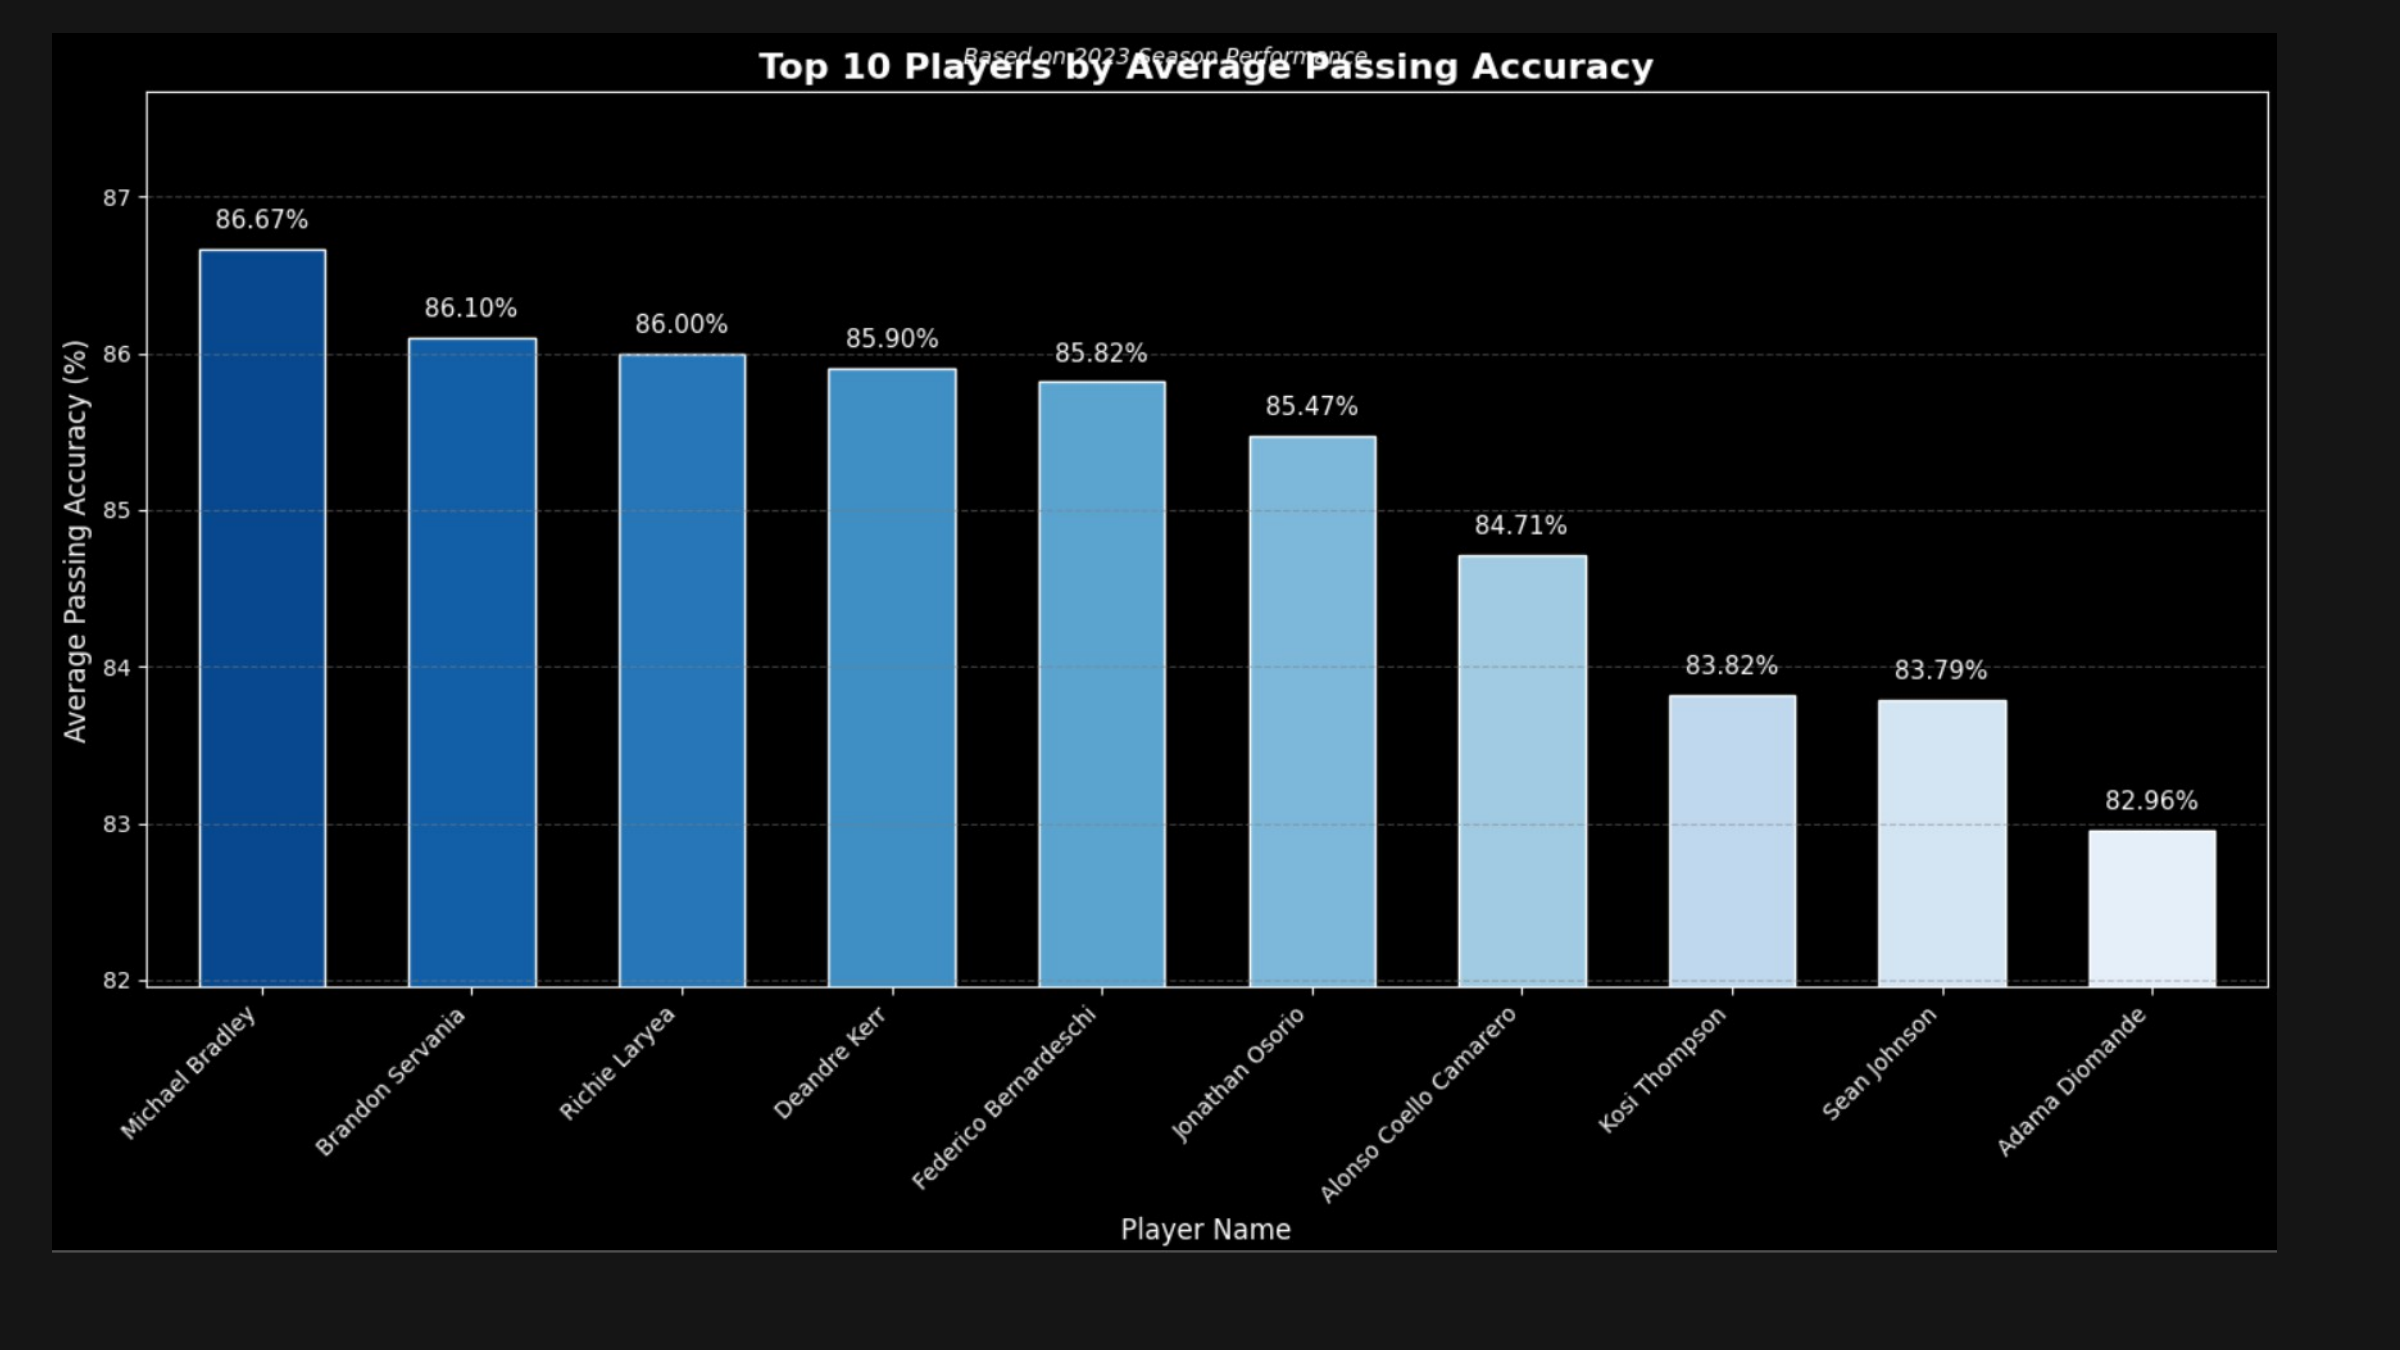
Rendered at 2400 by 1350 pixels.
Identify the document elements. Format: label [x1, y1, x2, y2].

picture [52, 33, 2277, 1253]
